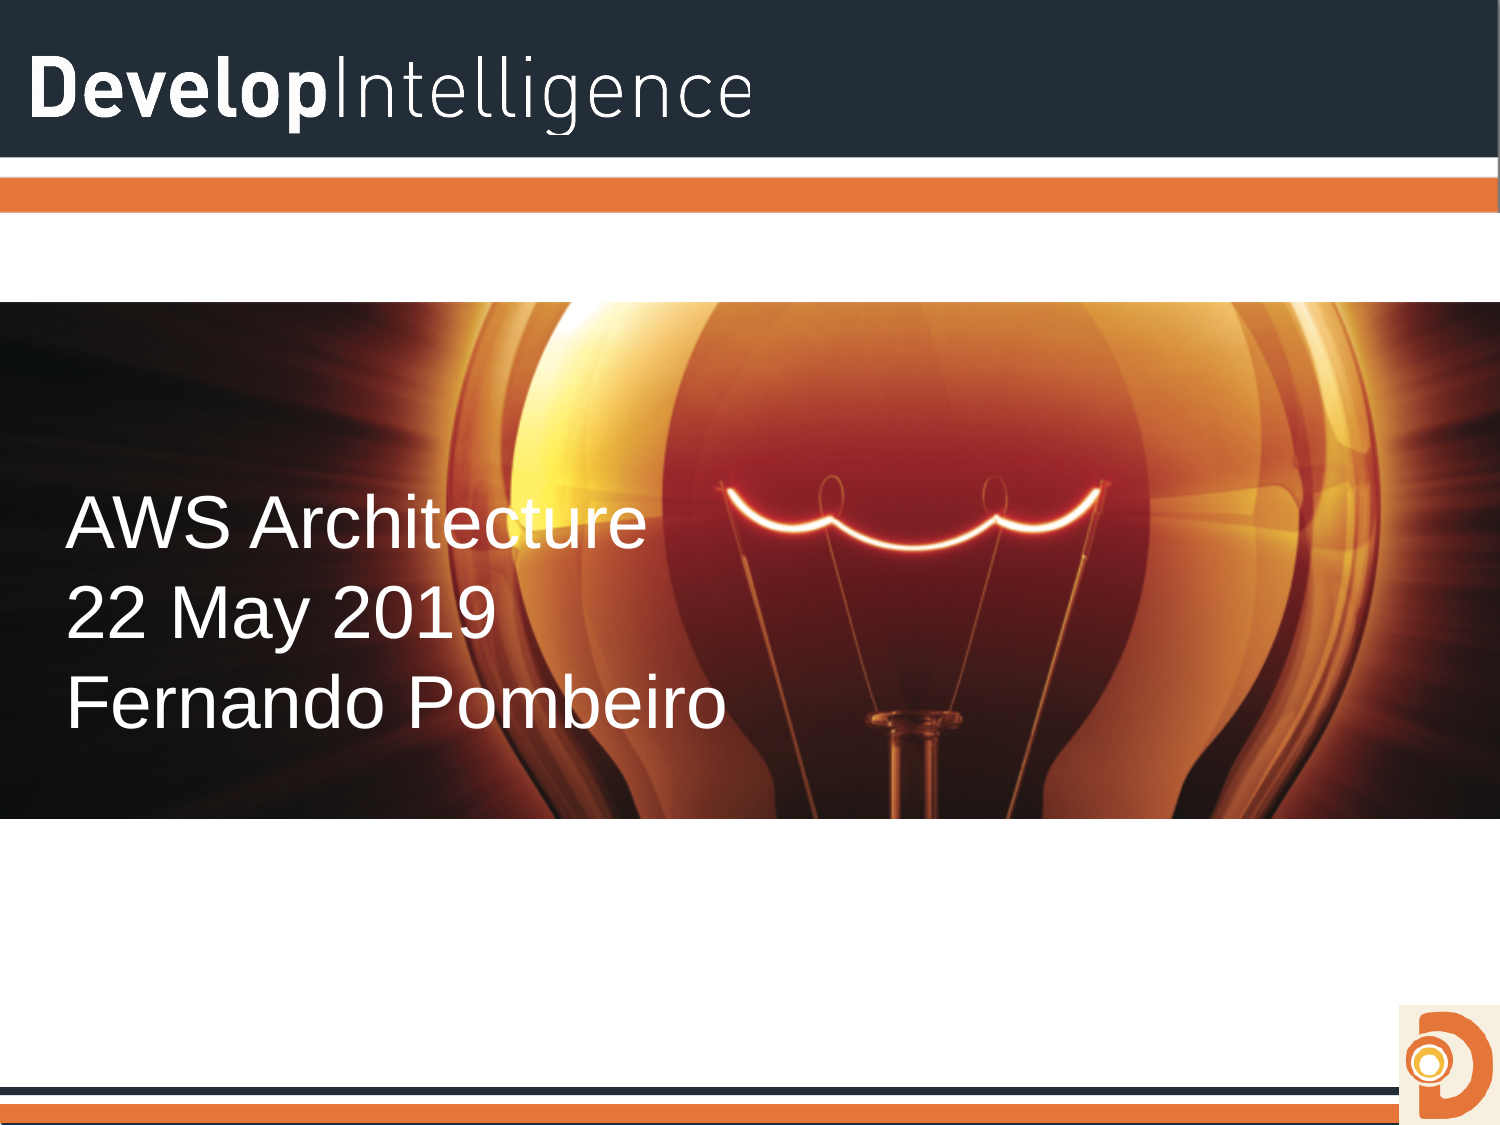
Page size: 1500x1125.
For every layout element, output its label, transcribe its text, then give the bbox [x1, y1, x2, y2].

picture [0, 302, 1500, 819]
title AWS Architecture 22 May 2019 Fernando Pombeiro [50, 510, 1325, 707]
picture [0, 1005, 1500, 1125]
picture [0, 0, 1500, 213]
